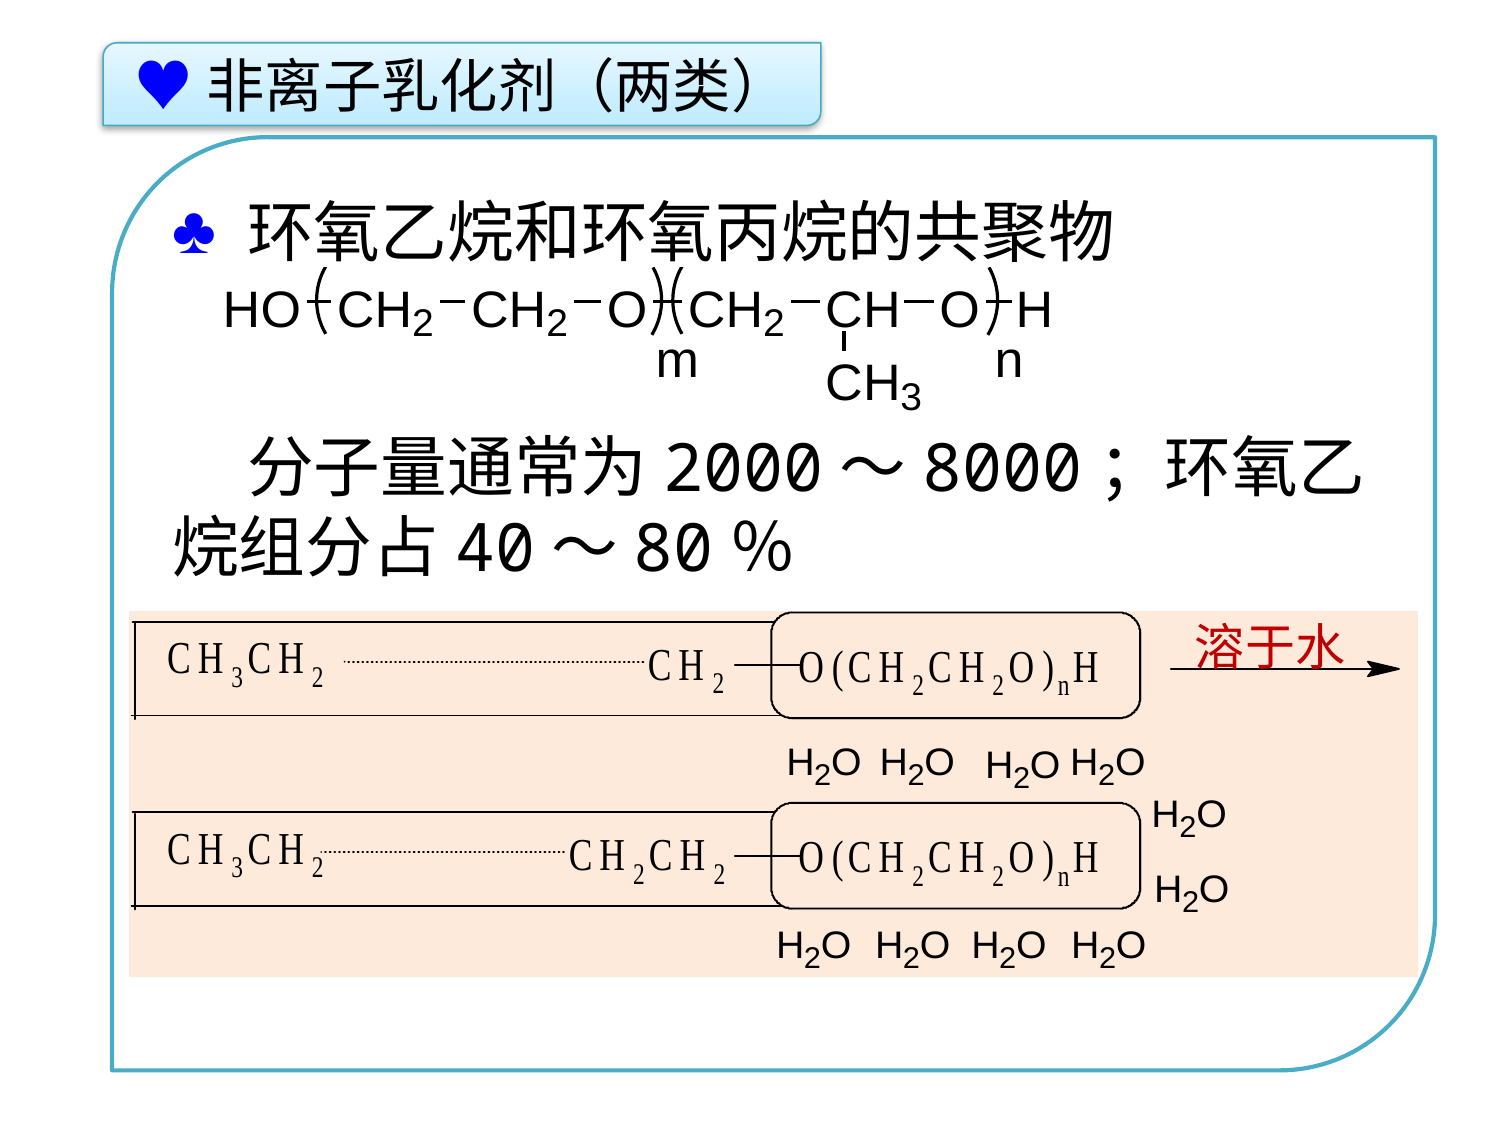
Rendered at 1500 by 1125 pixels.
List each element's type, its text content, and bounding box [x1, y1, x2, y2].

text_box ♥非离子乳化剂（两类） [102, 41, 822, 127]
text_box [128, 607, 1419, 978]
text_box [218, 266, 1061, 420]
text_box 环氧乙烷和环氧丙烷的共聚物 分子量通常为2000～8000；环氧乙烷组分占40～80％ [109, 135, 1438, 1073]
